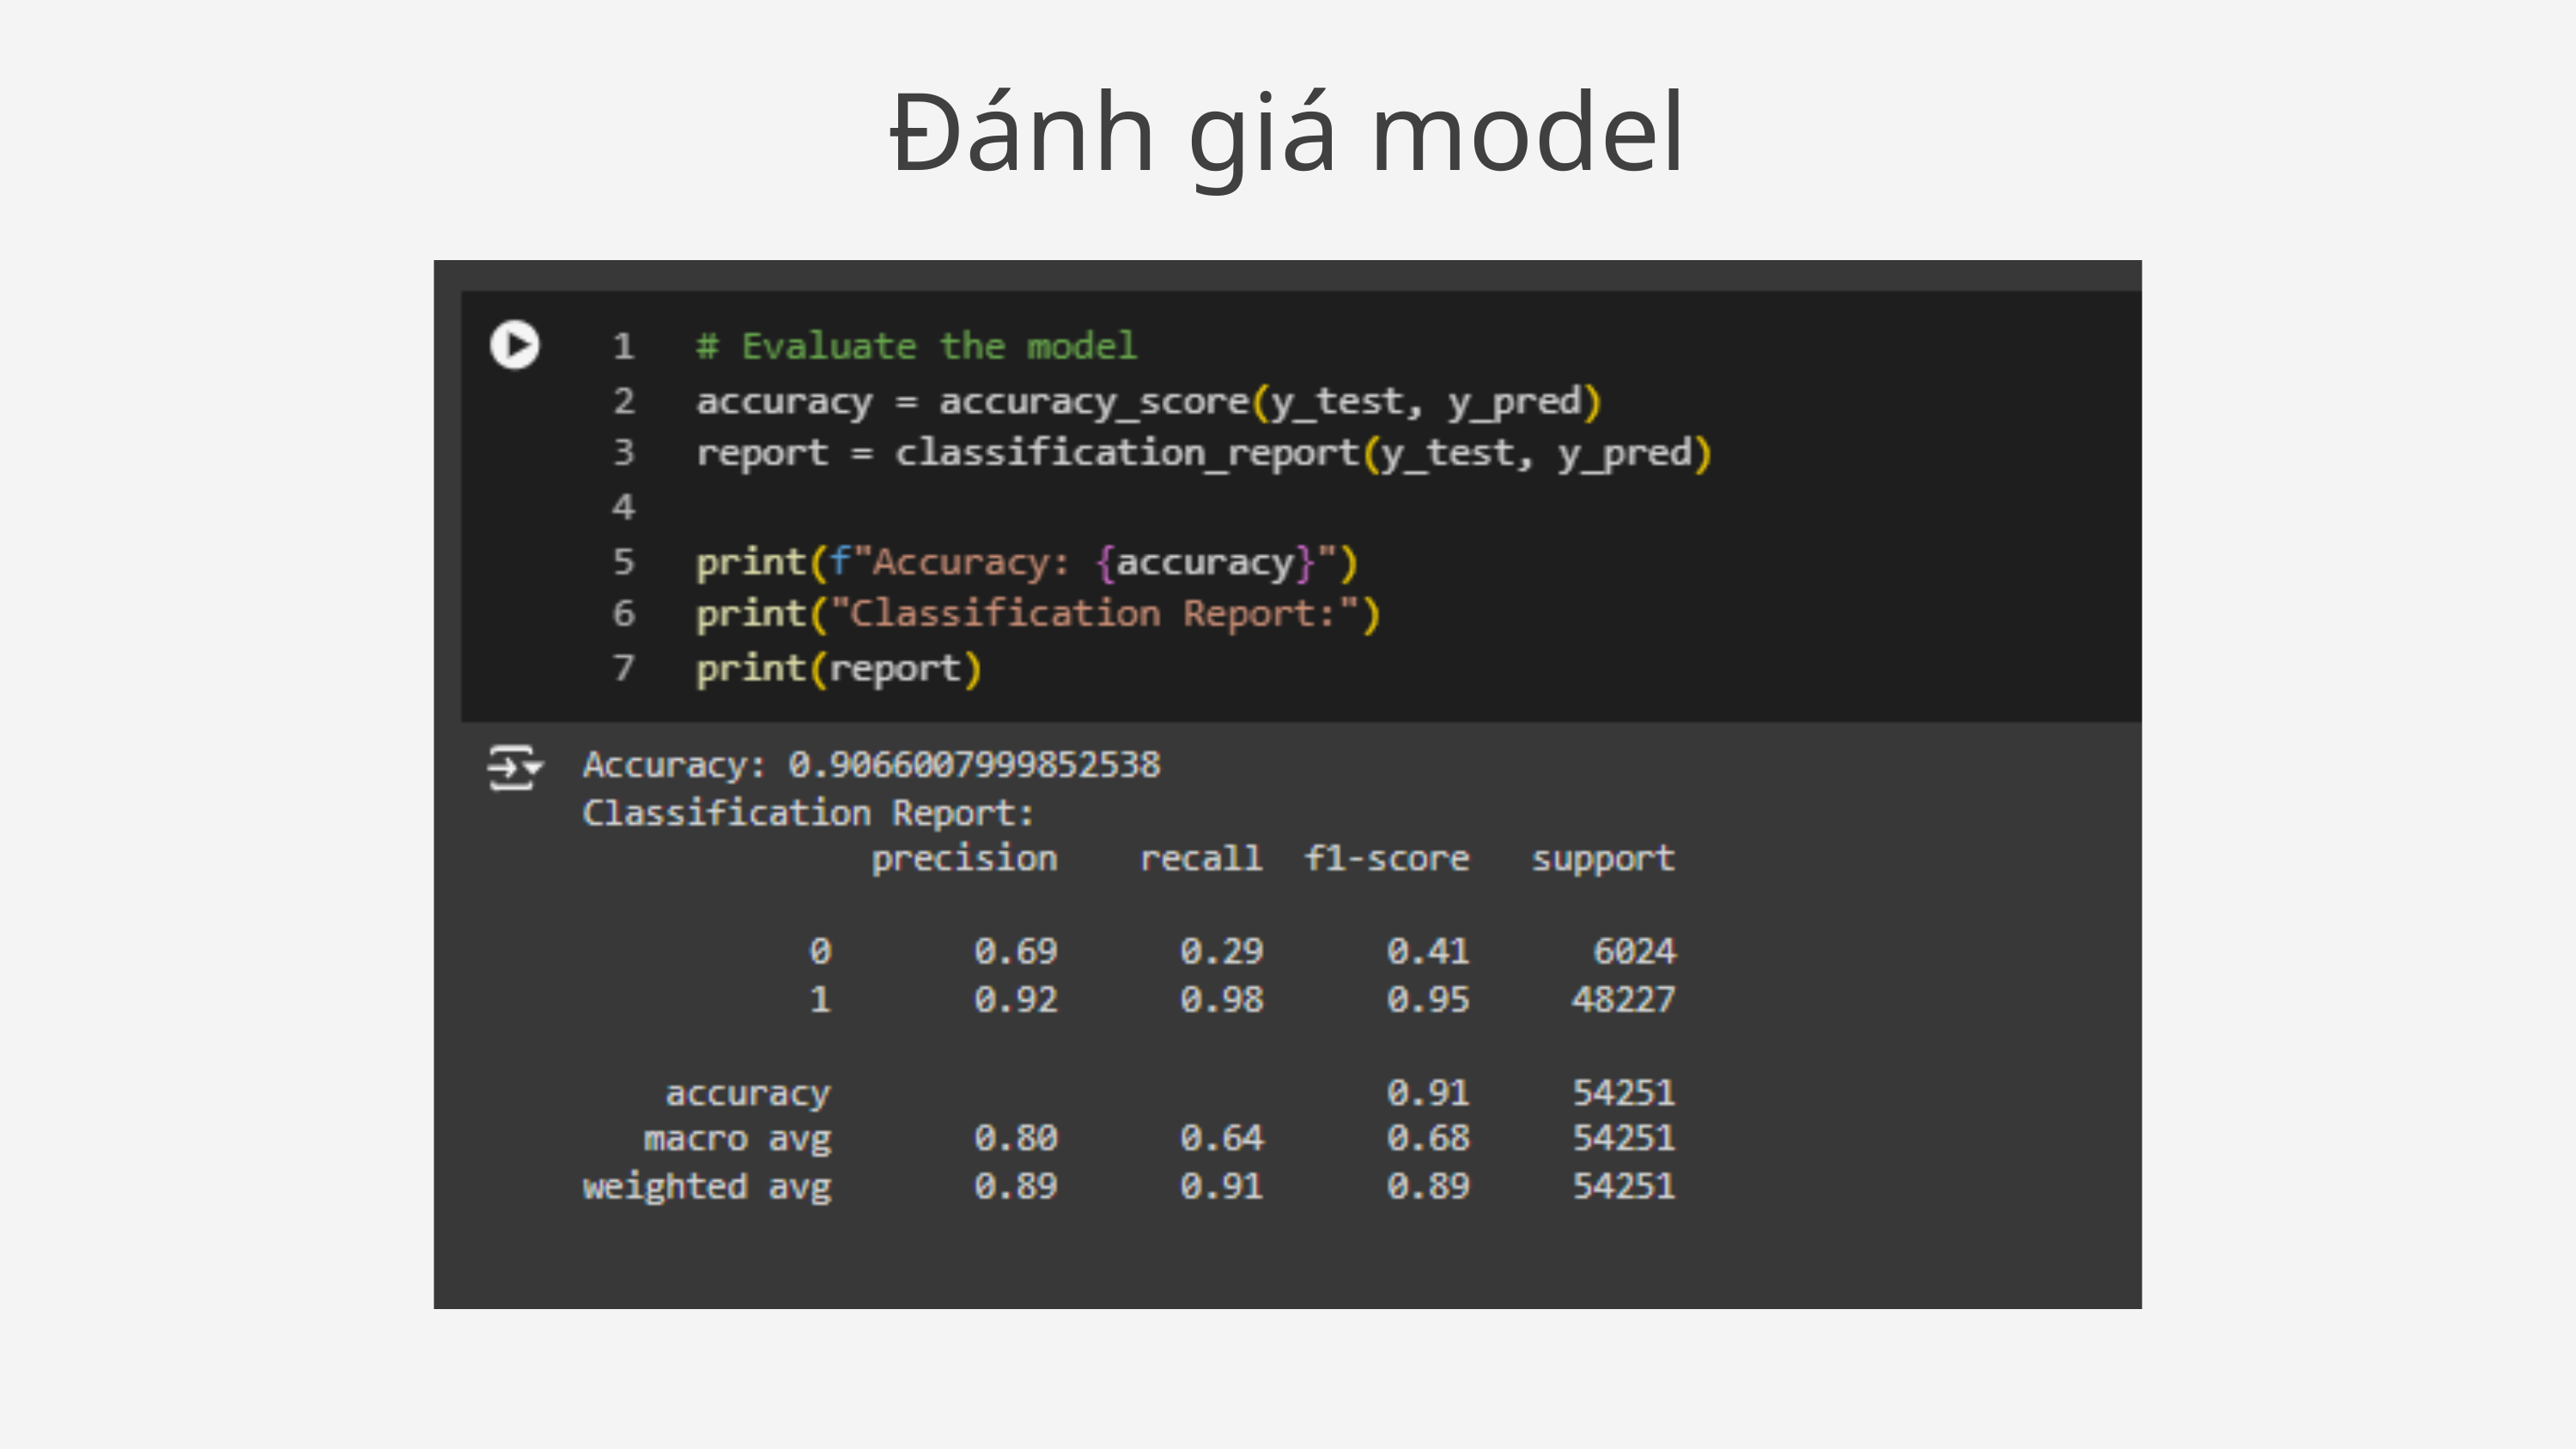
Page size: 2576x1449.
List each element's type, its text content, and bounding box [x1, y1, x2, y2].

text_box [434, 260, 2142, 1309]
text_box Đánh giá model [349, 61, 2227, 192]
